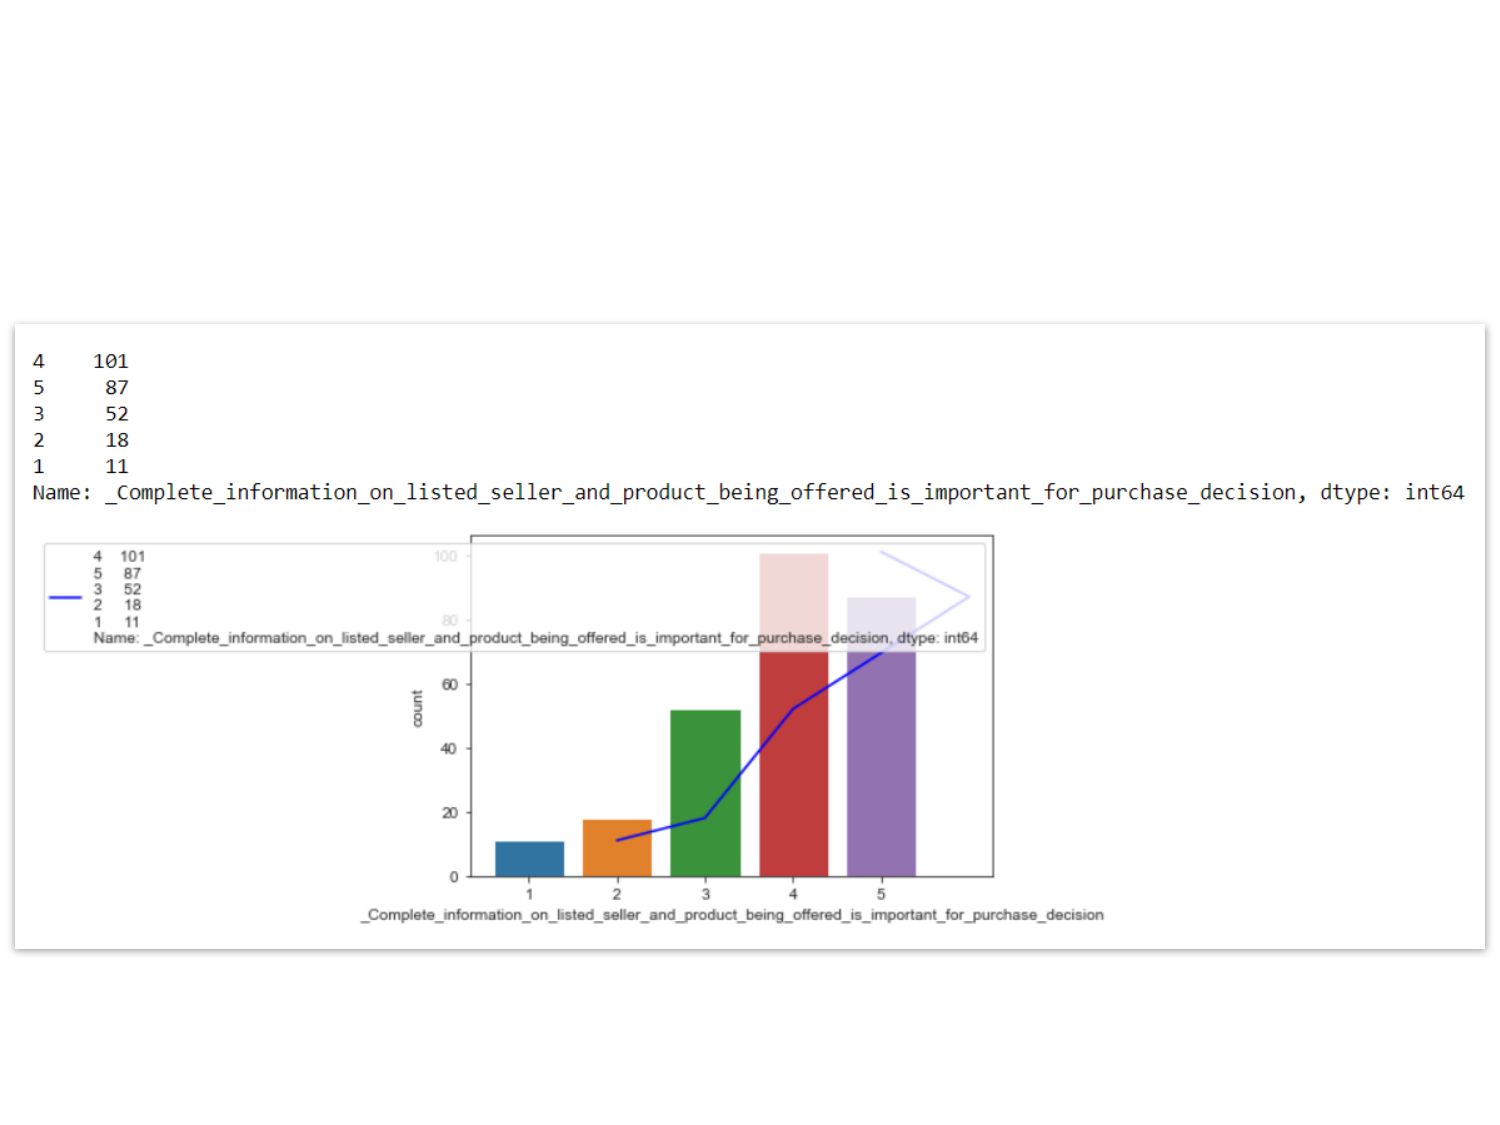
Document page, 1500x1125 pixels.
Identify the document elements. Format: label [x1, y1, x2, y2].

picture [29, 337, 1472, 935]
